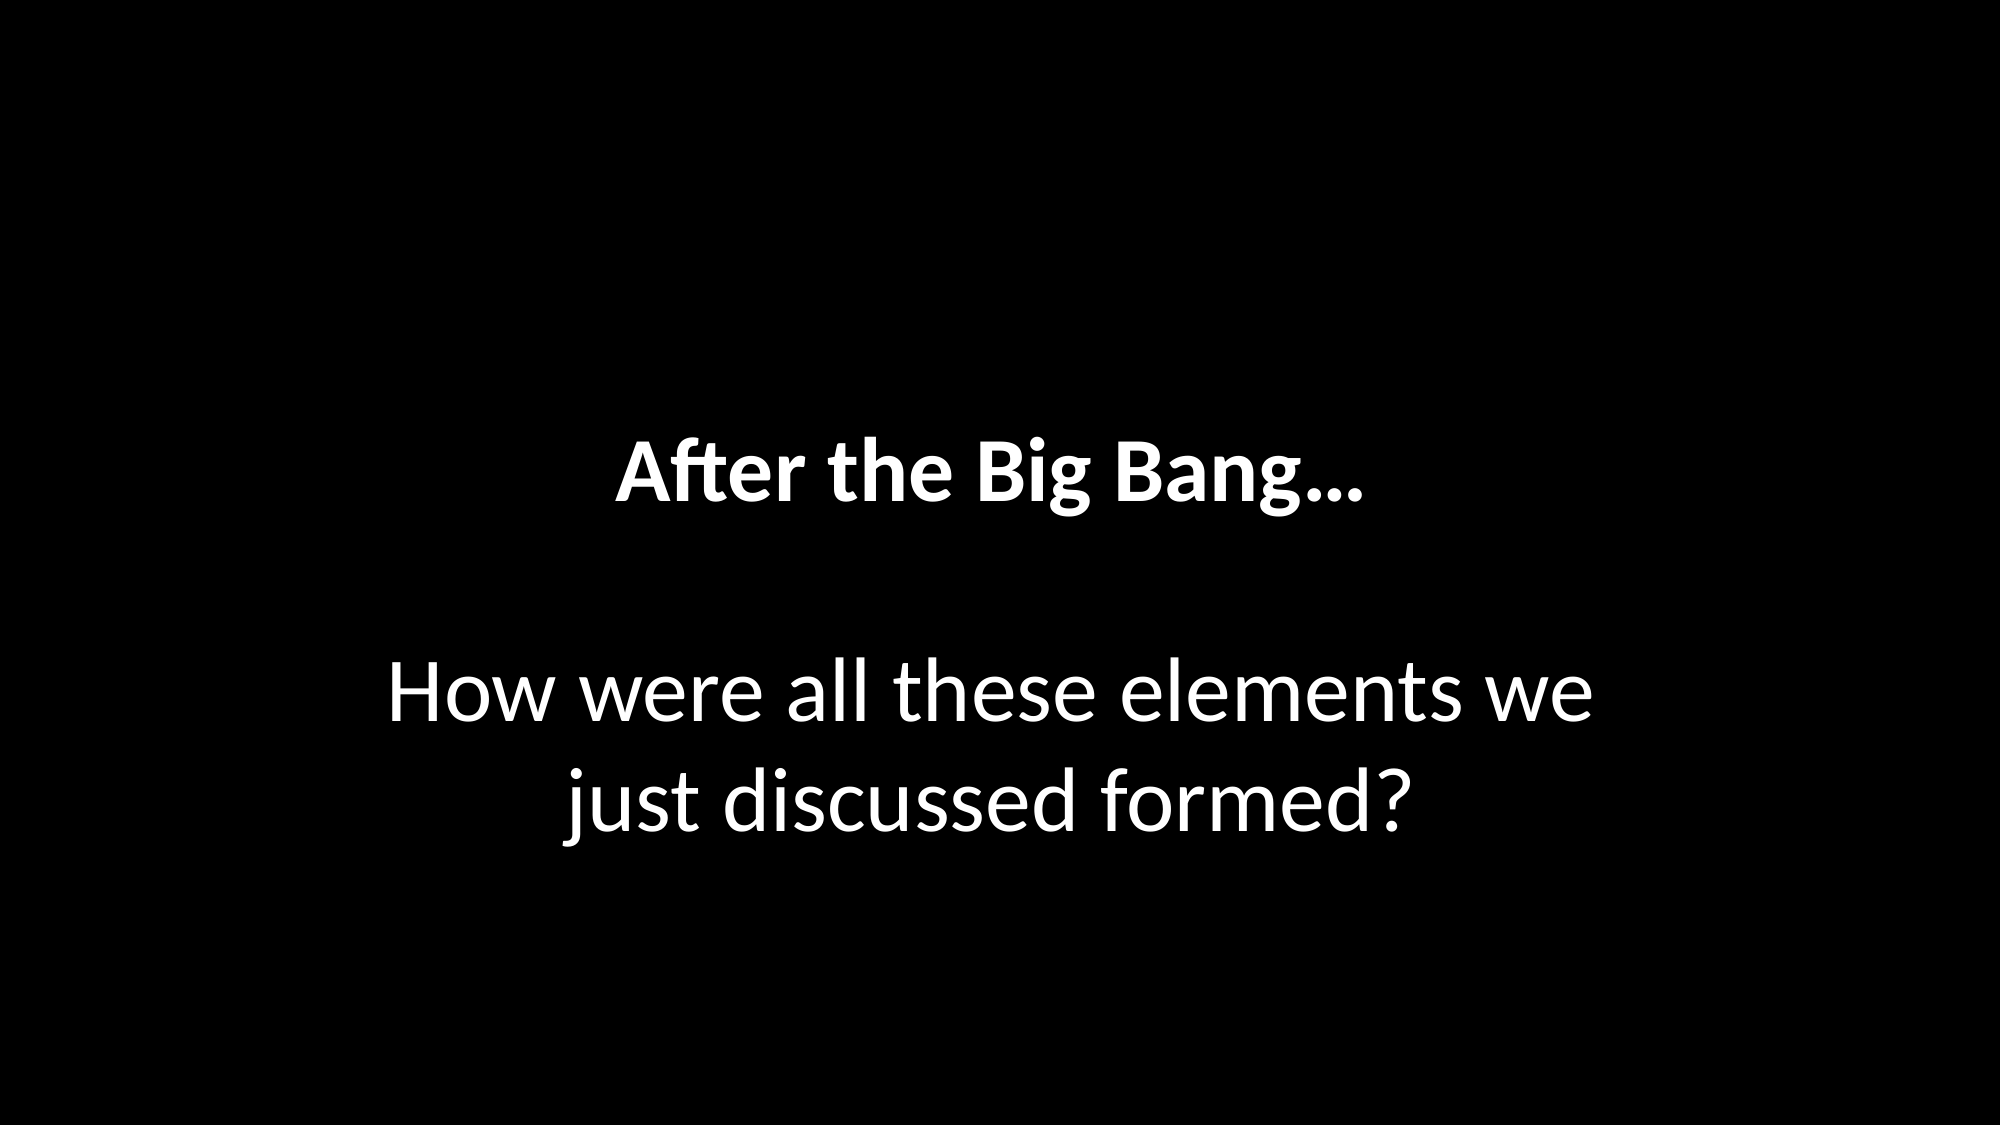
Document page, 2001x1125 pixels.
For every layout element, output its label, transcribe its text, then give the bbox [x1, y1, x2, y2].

title After the Big Bang… How were all these elements we just discussed formed? [316, 536, 1667, 724]
